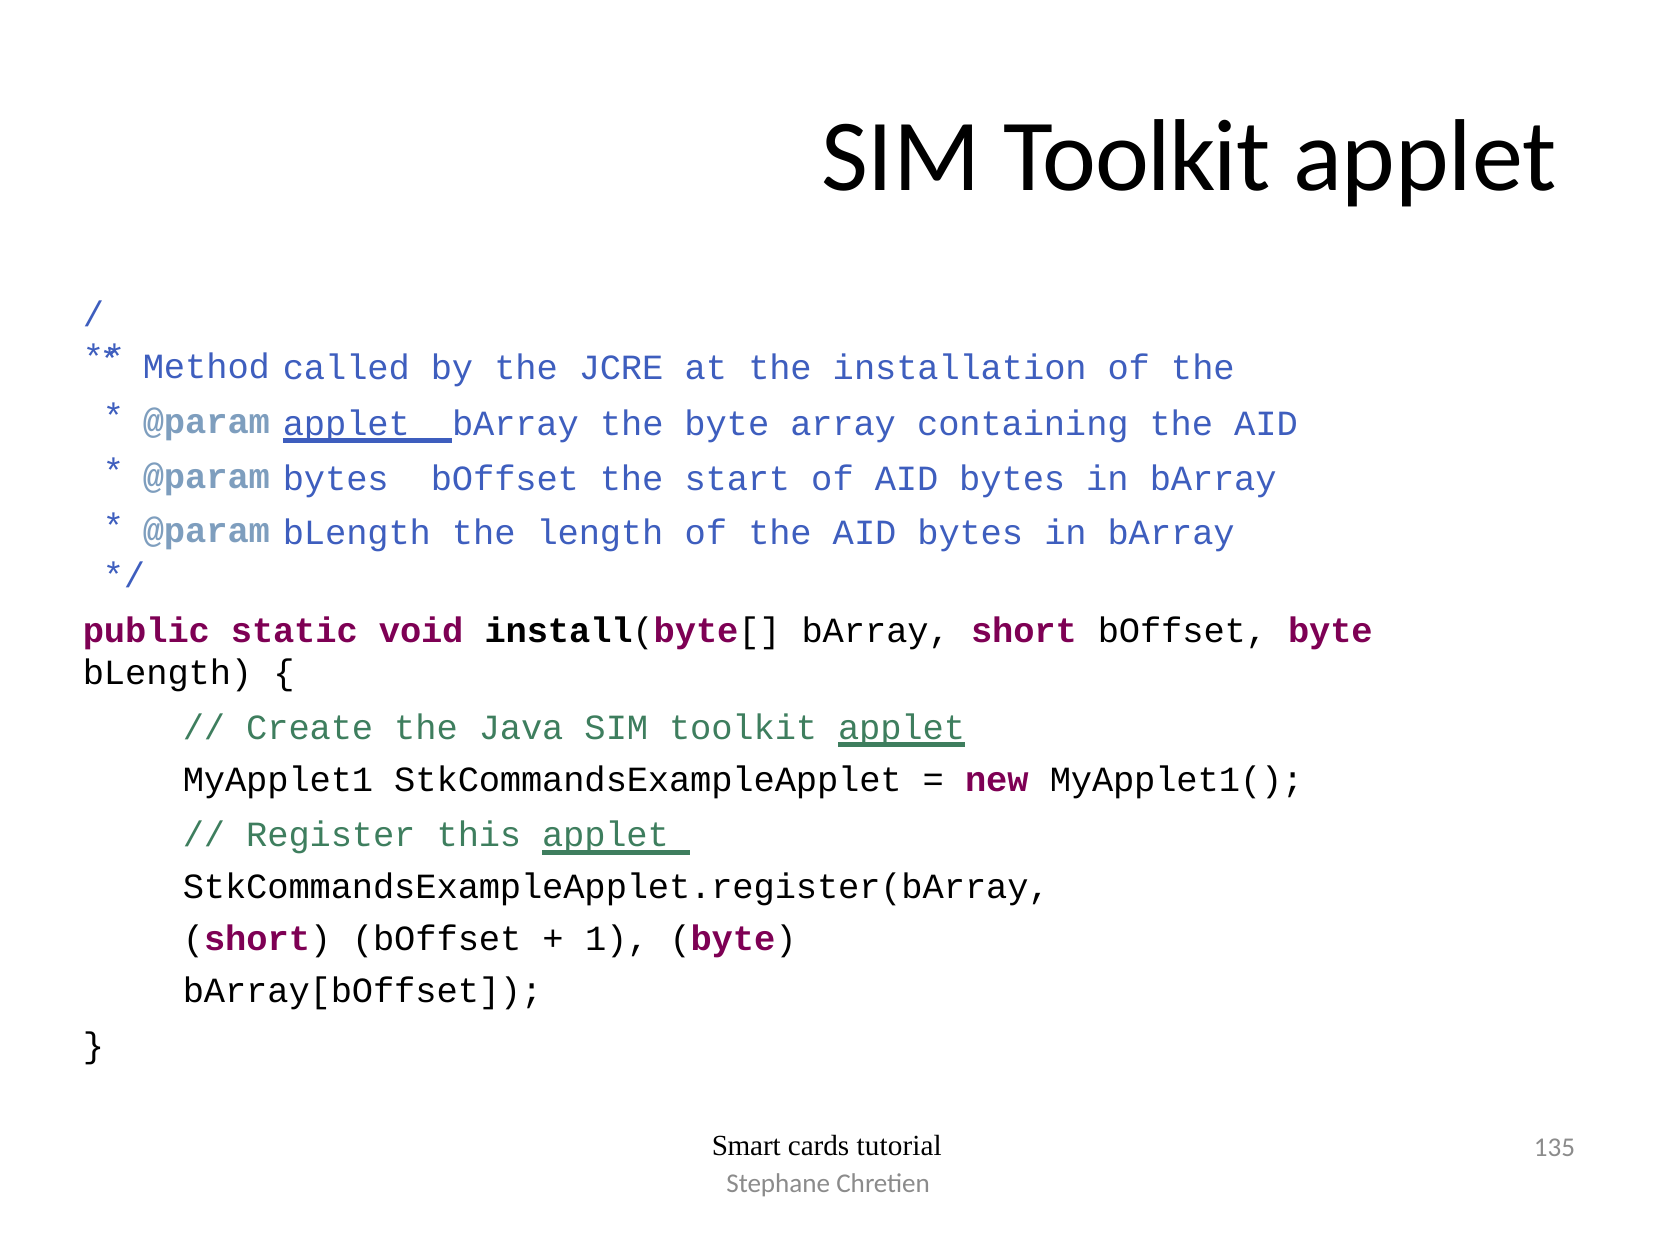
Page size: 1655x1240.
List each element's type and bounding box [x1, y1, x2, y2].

title [54, 1, 1600, 254]
text_box [709, 1130, 945, 1162]
footer [565, 1065, 1089, 1240]
slide_number [1522, 786, 1575, 1240]
text_box [80, 291, 1525, 1065]
